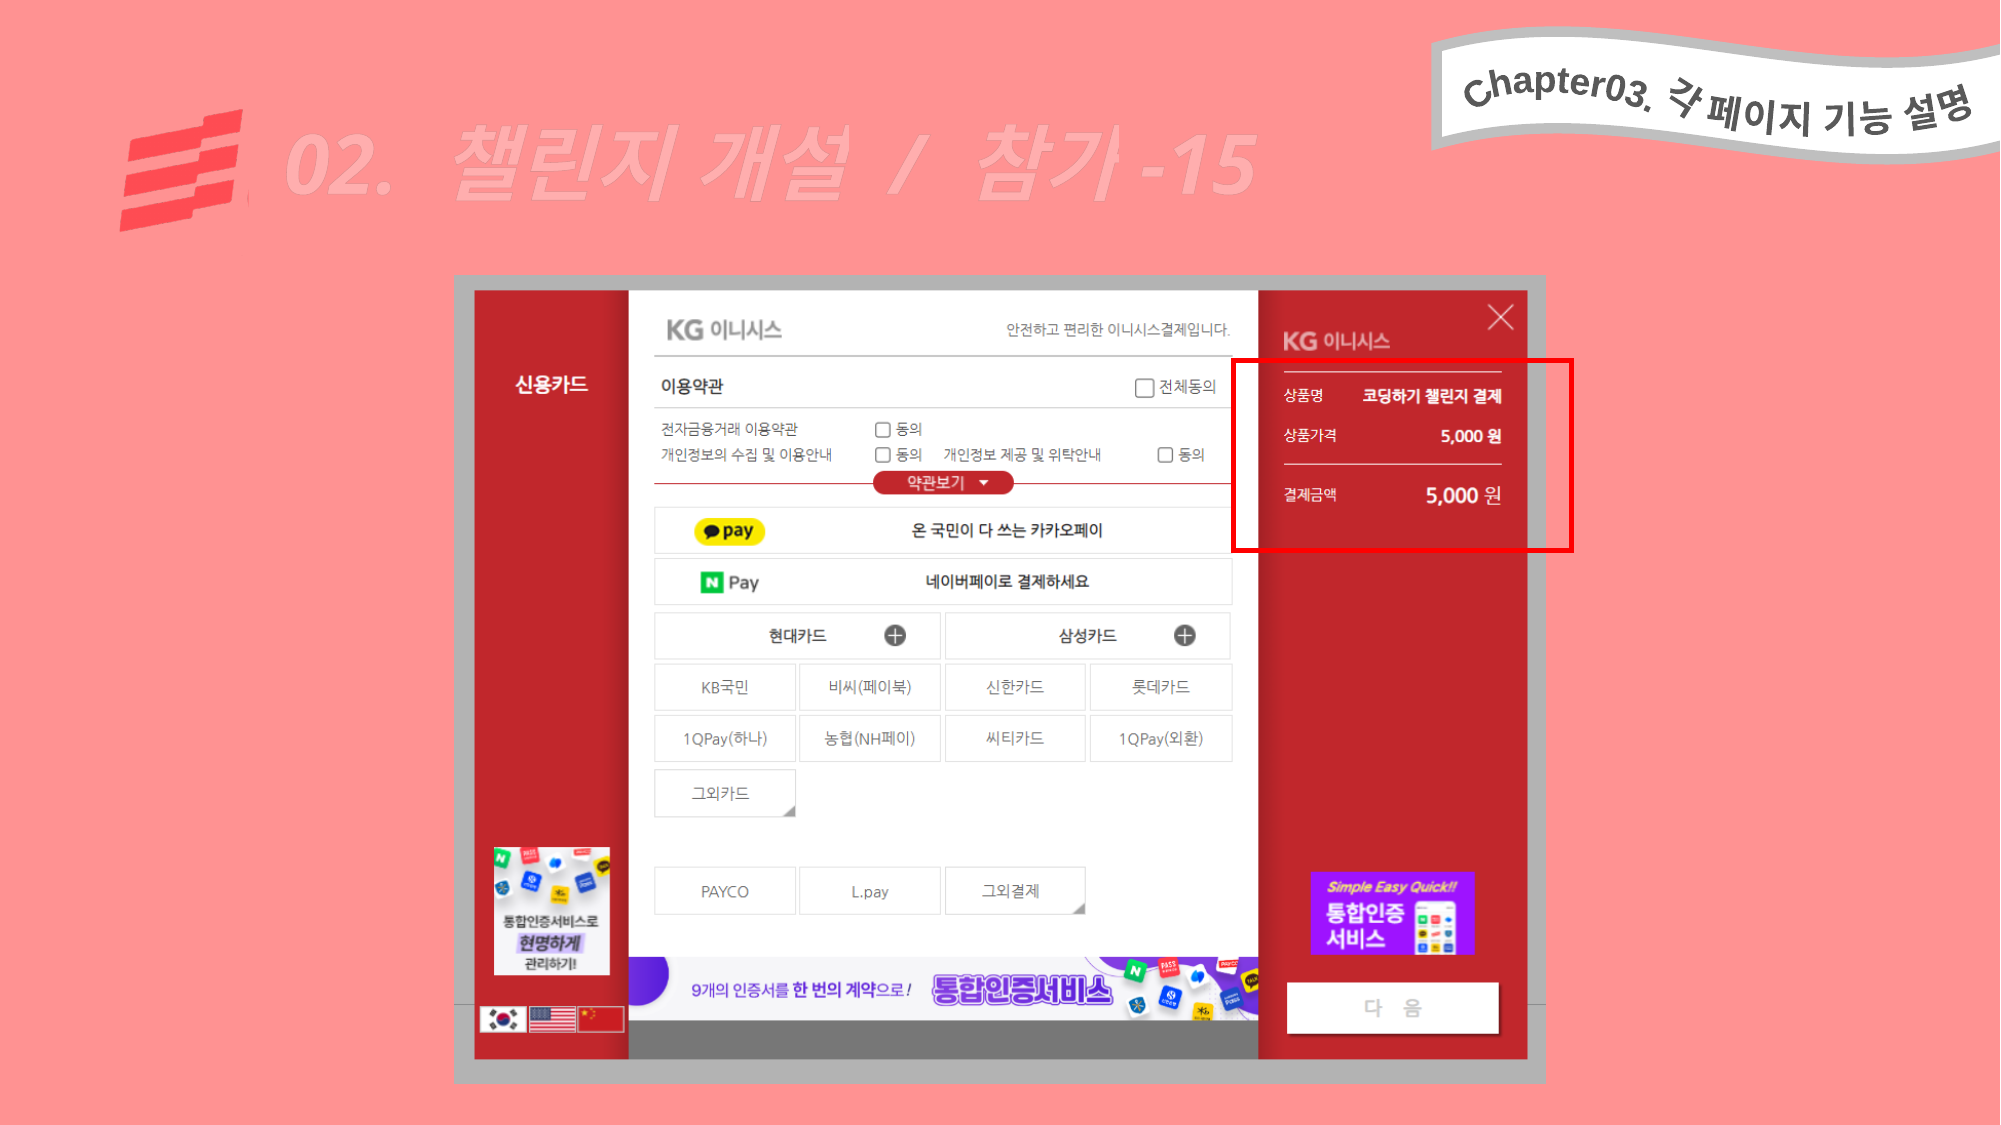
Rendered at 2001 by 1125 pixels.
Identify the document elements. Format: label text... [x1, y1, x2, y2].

picture [454, 275, 1546, 1084]
title 02. 챌린지 개설 / 참가-15 [268, 76, 1863, 258]
text_box [1546, 359, 1572, 551]
picture [119, 109, 249, 256]
text_box [1435, 30, 2000, 161]
